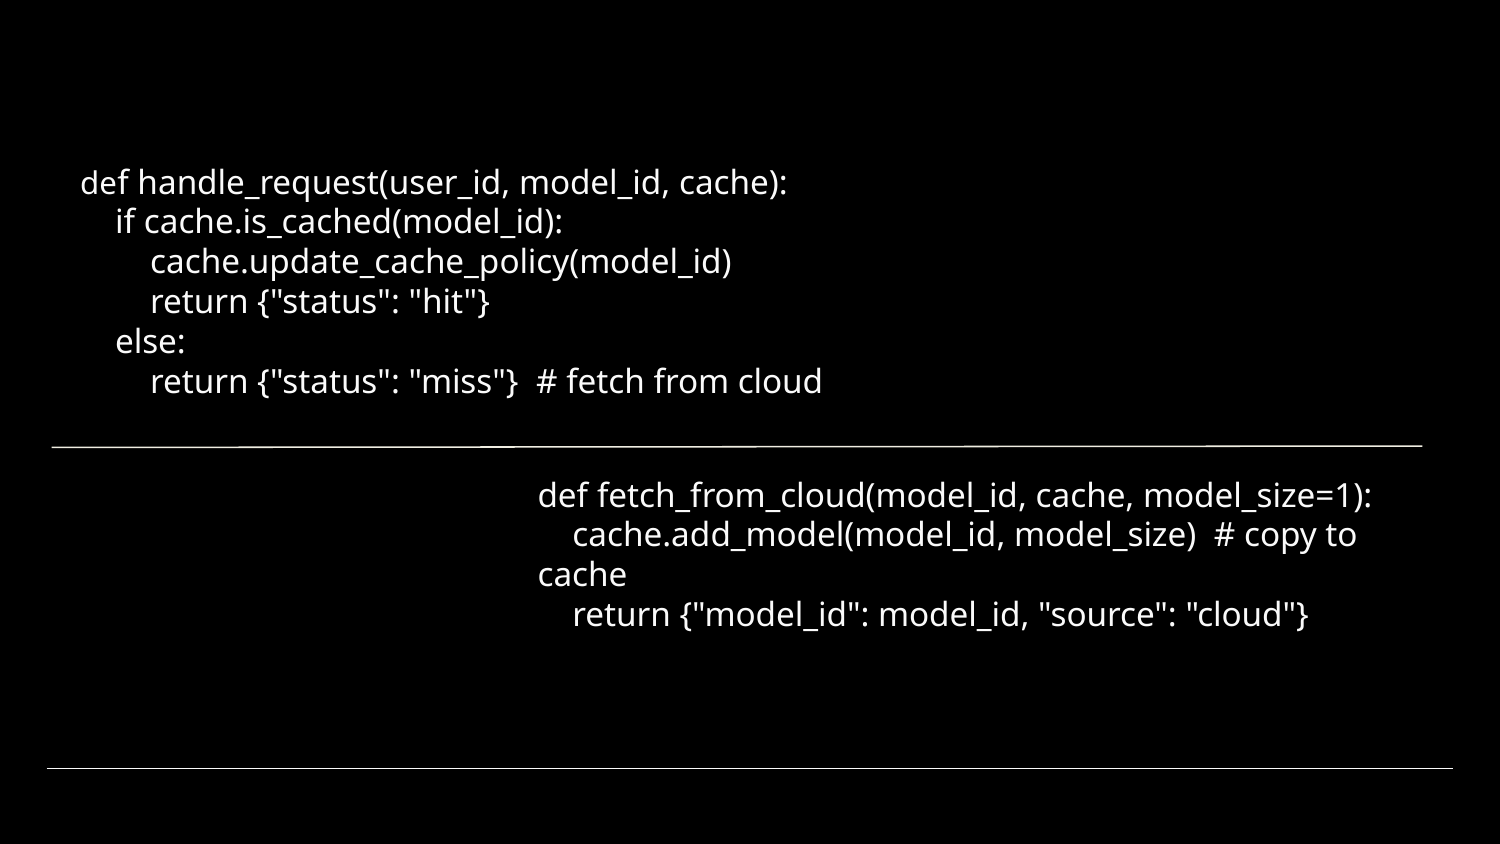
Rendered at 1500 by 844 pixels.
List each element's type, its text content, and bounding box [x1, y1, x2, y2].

text_box def fetch_from_cloud(model_id, cache, model_size=1): cache.add_model(model_id, model_size) # copy to cache return {"model_id": model_id, "source": "cloud"} [522, 458, 1434, 699]
text_box def handle_request(user_id, model_id, cache): if cache.is_cached(model_id): cache.update_cache_policy(model_id) return {"status": "hit"} else: return {"status": "miss"} # fetch from cloud [65, 457, 875, 591]
text_box def handle_request(user_id, model_id, cache): if cache.is_cached(model_id): cache.update_cache_policy(model_id) return {"status": "hit"} else: return {"status": "miss"} # fetch from cloud [65, 145, 875, 444]
